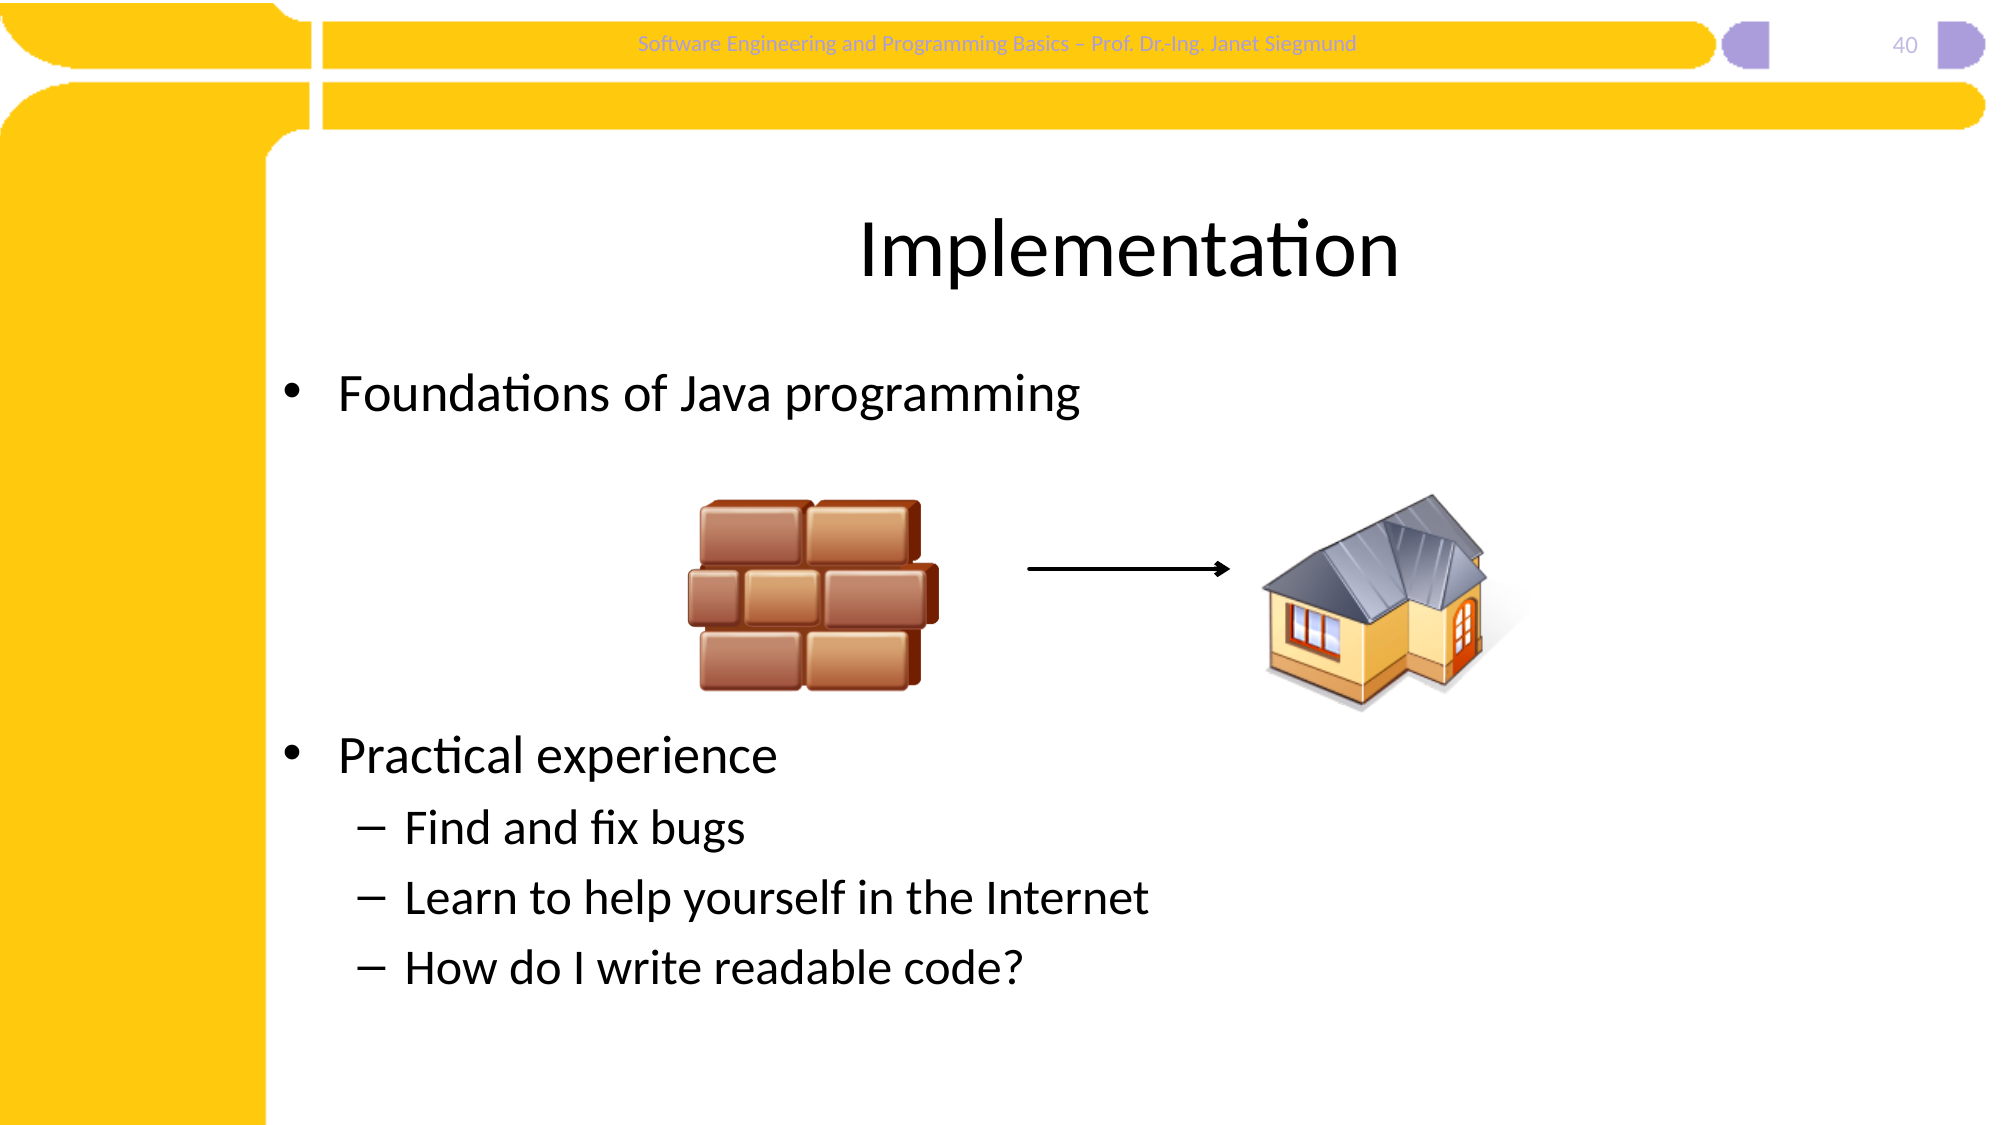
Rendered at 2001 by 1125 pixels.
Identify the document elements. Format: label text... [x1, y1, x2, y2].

list Foundations of Java programming Practical experience Find and fix bugs Learn to help yourself in the Internet How do I write readable code? [267, 349, 1993, 1104]
title Implementation [267, 149, 1993, 338]
picture [0, 3, 1999, 1125]
slide_number 40 [1767, 20, 1934, 67]
